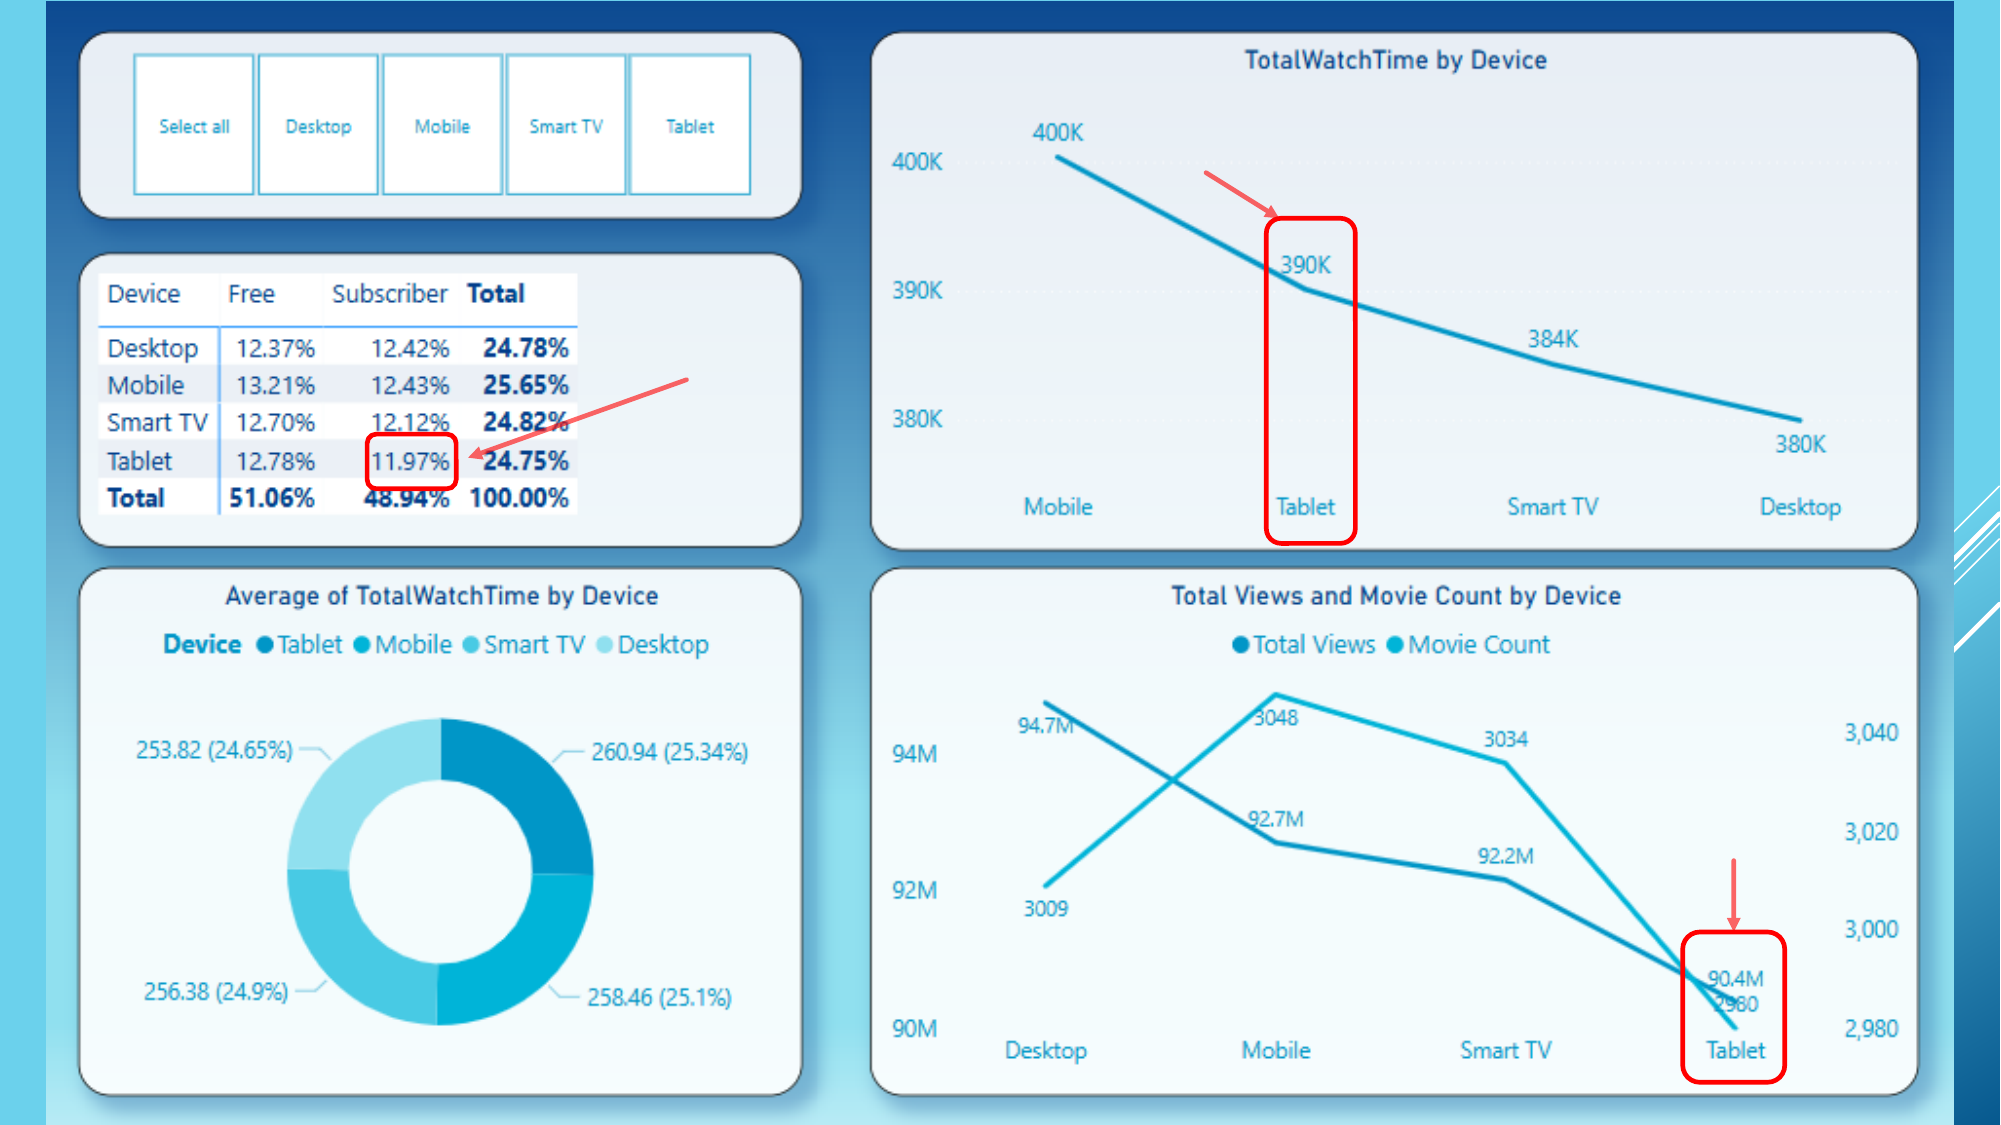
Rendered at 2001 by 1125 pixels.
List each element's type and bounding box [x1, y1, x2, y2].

text_box [1205, 172, 1280, 219]
text_box [467, 379, 687, 458]
picture [46, 0, 1954, 1125]
